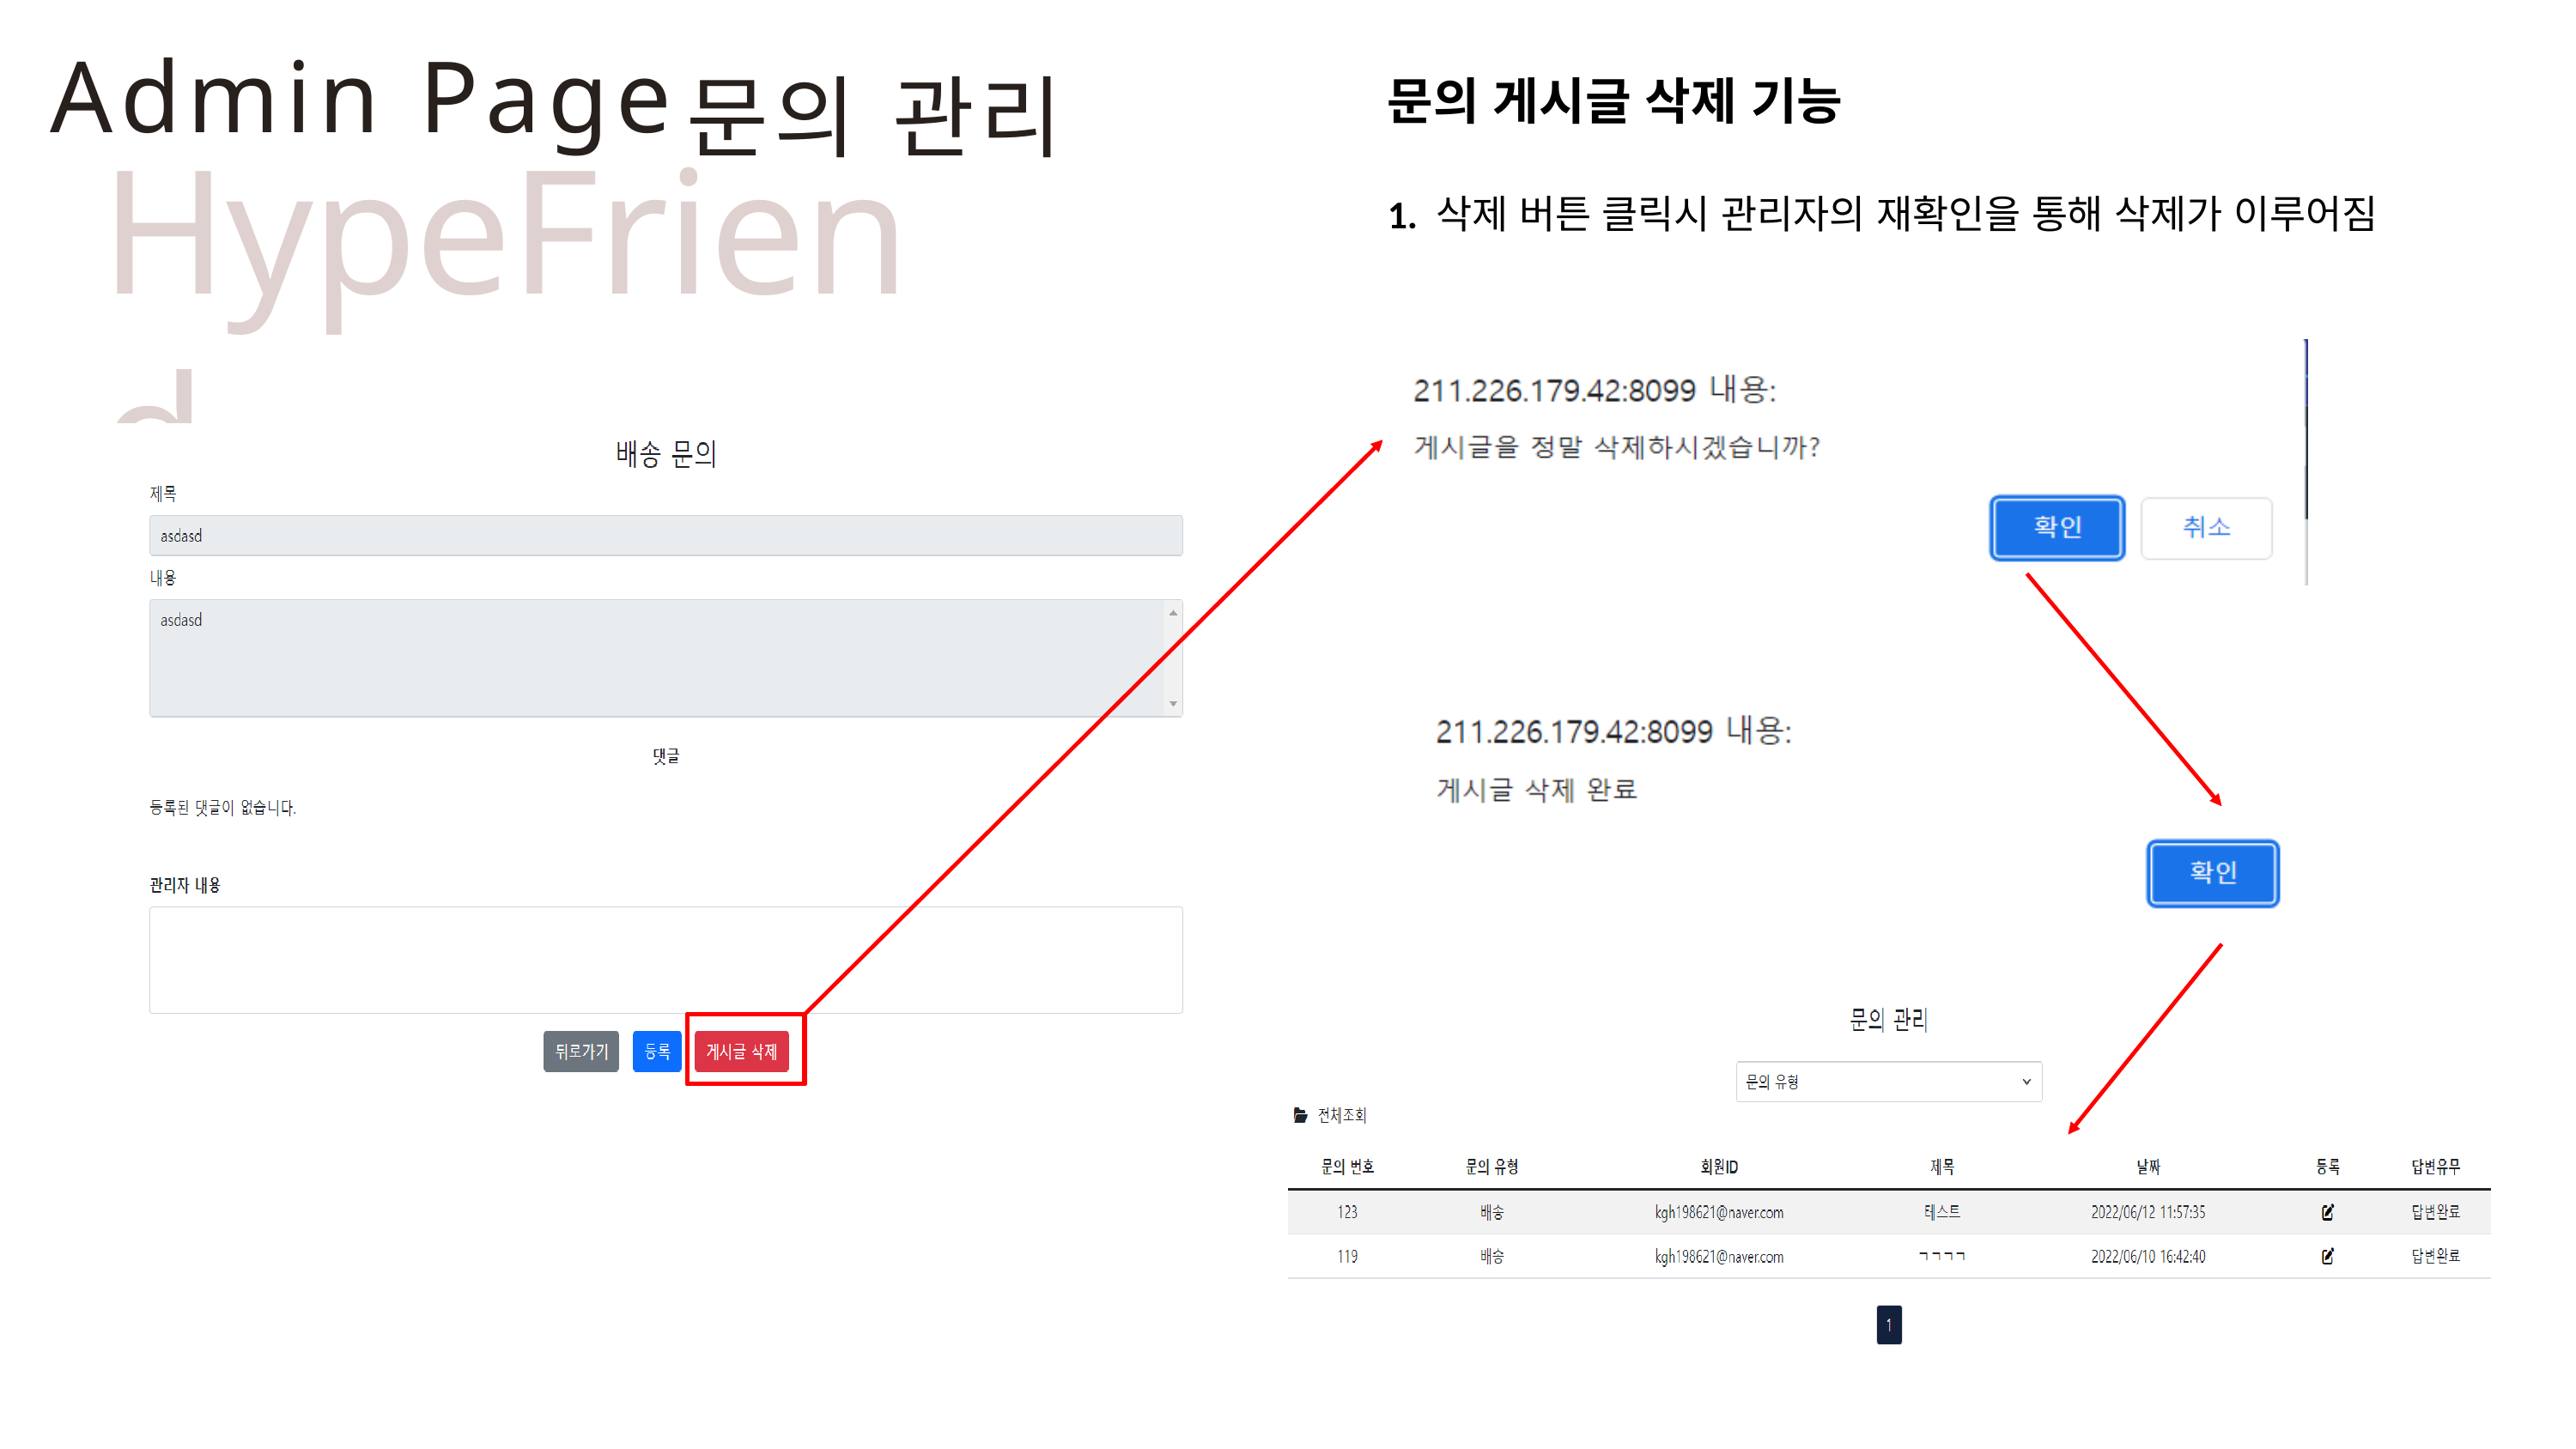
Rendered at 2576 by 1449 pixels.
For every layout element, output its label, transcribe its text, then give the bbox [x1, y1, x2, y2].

text_box Admin Page [38, 27, 1122, 160]
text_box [2068, 943, 2222, 1135]
picture [1382, 339, 2308, 585]
text_box 문의 게시글 삭제 기능 1. 삭제 버튼 클릭시 관리자의 재확인을 통해 삭제가 이루어짐 [1375, 63, 2459, 411]
picture [1406, 683, 2308, 930]
text_box HypeFriend [88, 160, 976, 422]
picture [0, 423, 2491, 1364]
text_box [805, 439, 1383, 1015]
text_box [2026, 573, 2222, 807]
text_box 문의 관리 [674, 54, 1331, 175]
